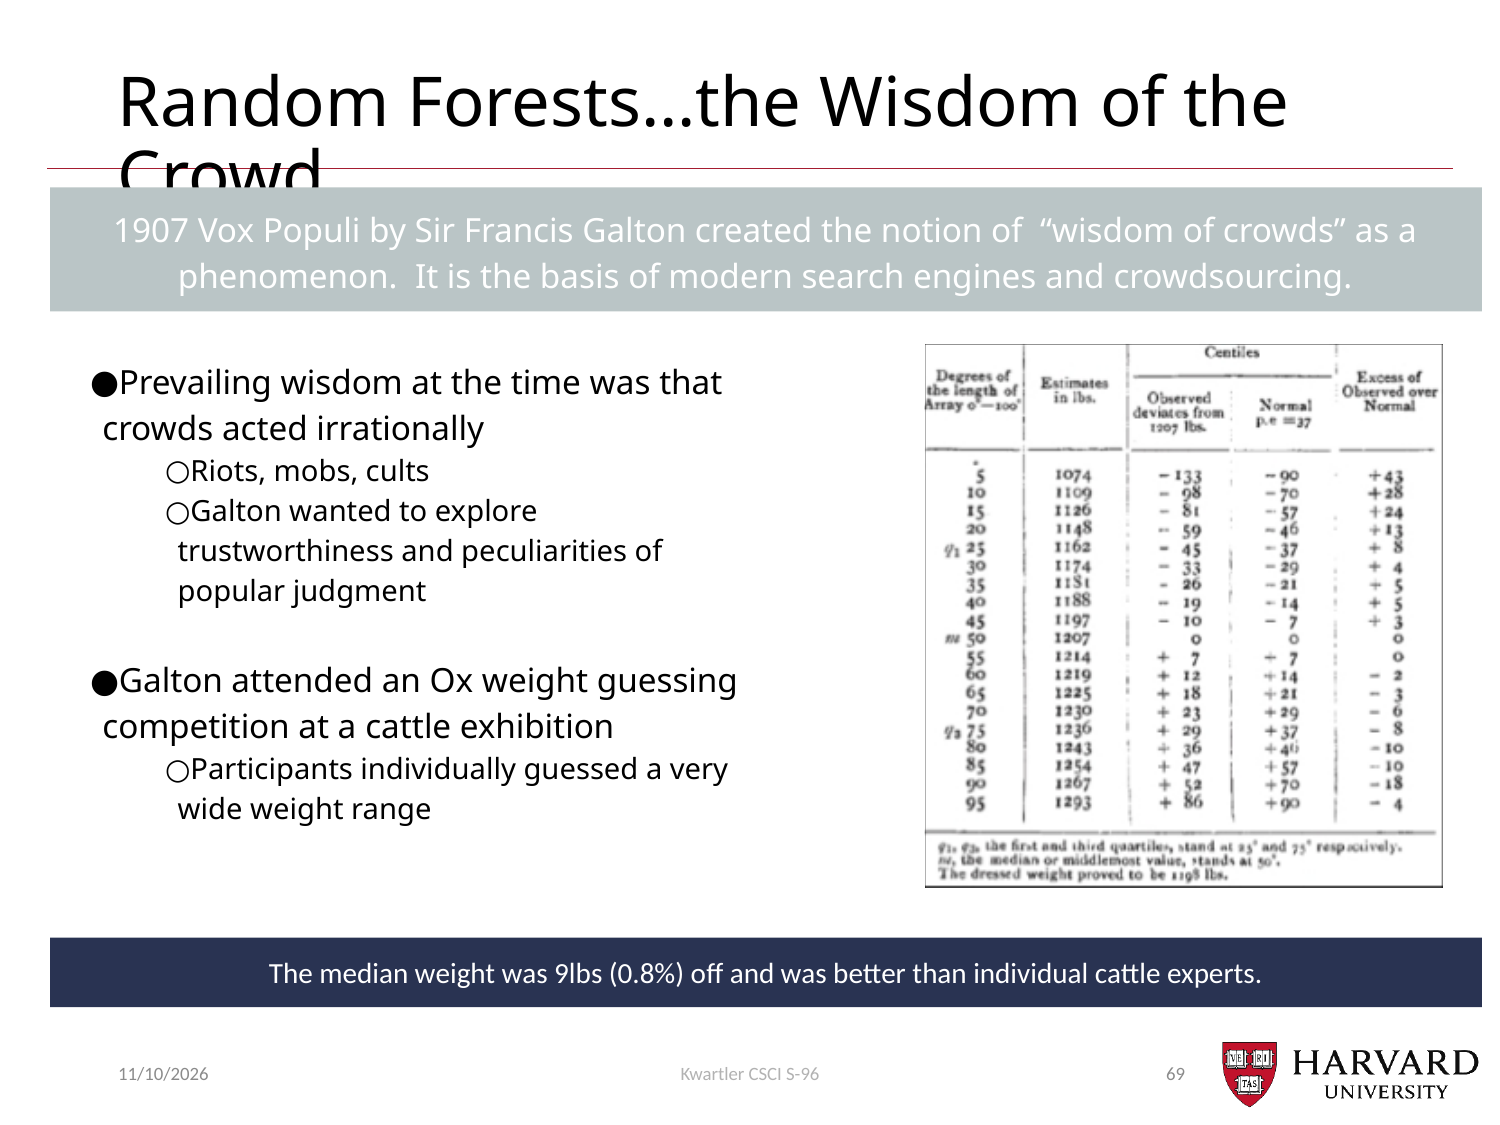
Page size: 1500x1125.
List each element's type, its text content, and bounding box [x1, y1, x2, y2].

footer Kwartler CSCI S-96 [496, 1042, 1004, 1103]
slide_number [103, 1042, 441, 1103]
title Random Forests…the Wisdom of the Crowd [103, 59, 1397, 157]
picture [924, 343, 1444, 888]
text_box Prevailing wisdom at the time was that crowds acted irrationally Riots, mobs, cults Galton wanted to explore trustworthiness and peculiarities of popular judgment Galton attended an Ox weight guessing competition at a cattle exhibition Participants individually guessed a very wide weight range [50, 340, 763, 902]
picture [1200, 1024, 1500, 1125]
text_box The median weight was 9lbs (0.8%) off and was better than individual cattle experts. [49, 936, 1483, 1008]
slide_number 69 [1059, 1042, 1200, 1103]
text_box 1907 Vox Populi by Sir Francis Galton created the notion of “wisdom of crowds” as a phenomenon. It is the basis of modern search engines and crowdsourcing. [50, 187, 1482, 312]
